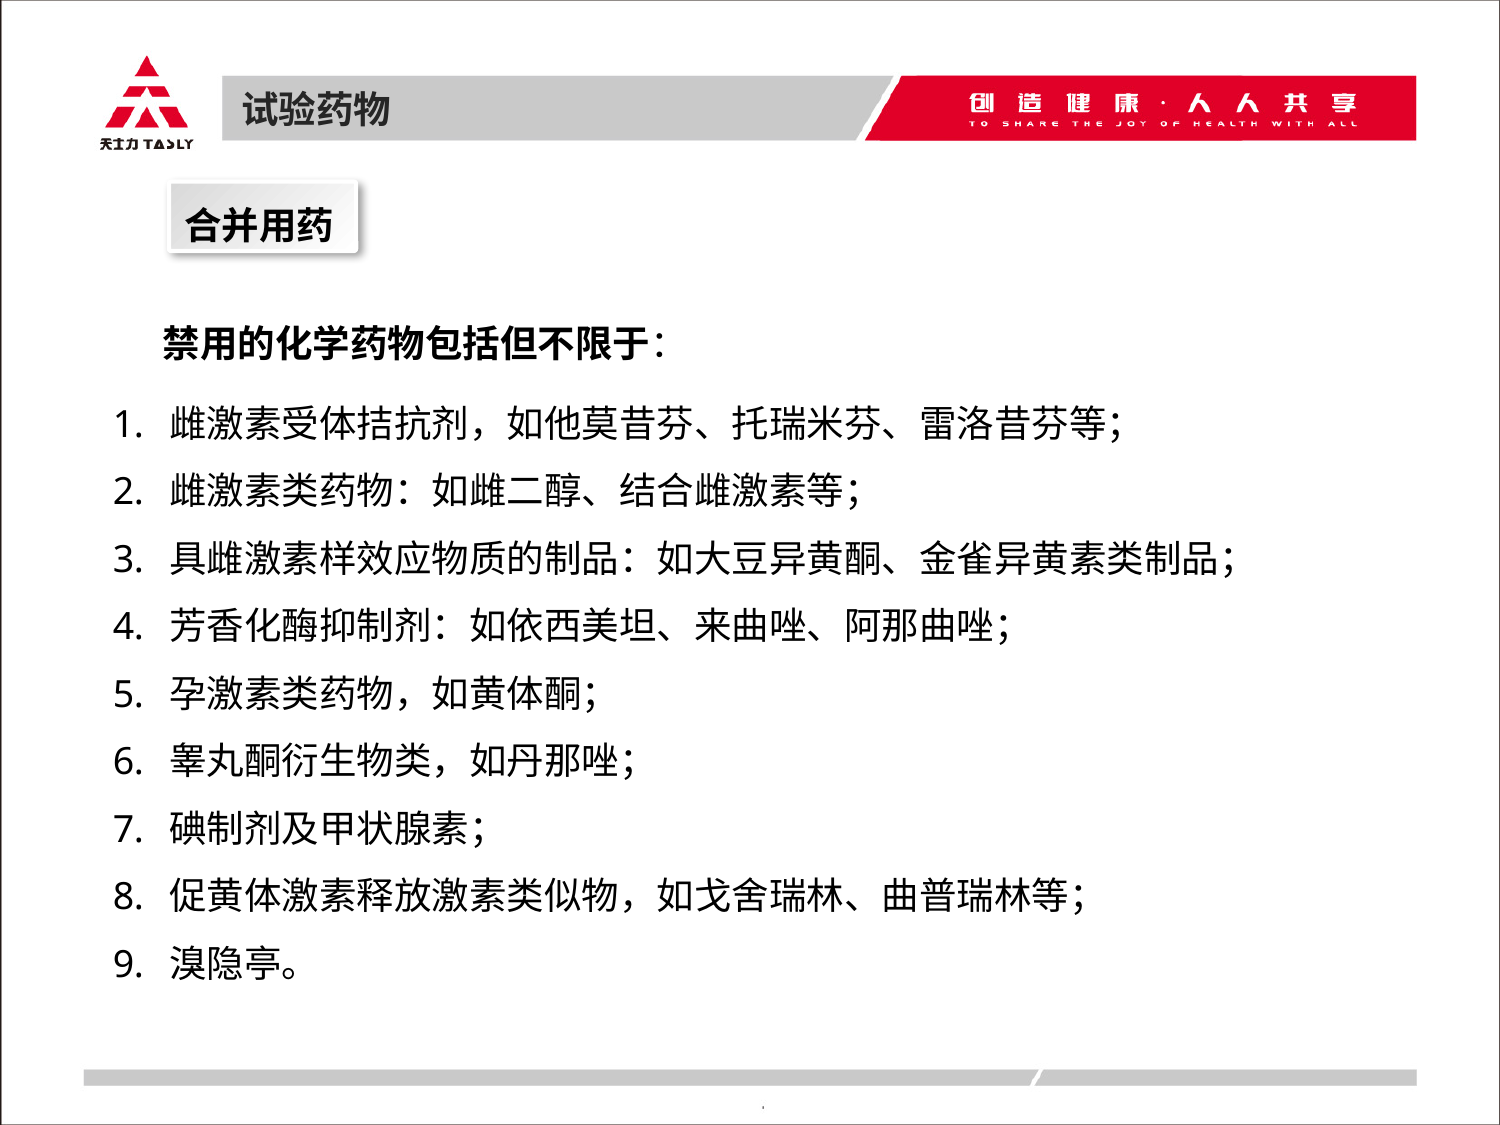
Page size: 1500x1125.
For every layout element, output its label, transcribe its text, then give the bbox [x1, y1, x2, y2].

text_box 合并用药 [168, 181, 357, 252]
text_box 试验药物 [226, 78, 407, 139]
picture [0, 0, 1500, 1125]
text_box 禁用的化学药物包括但不限于： 雌激素受体拮抗剂，如他莫昔芬、托瑞米芬、雷洛昔芬等； 雌激素类药物：如雌二醇、结合雌激素等； 具雌激素样效应物质的制品：如大豆异黄酮、金雀异黄素类制品； 芳香化酶抑制剂：如依西美坦、来曲唑、阿那曲唑； 孕激素类药物，如黄体酮； 睾丸酮衍生物类，如丹那唑； 碘制剂及甲状腺素； 促黄体激素释放激素类似物，如戈舍瑞林、曲普瑞林等； 溴隐亭。 [98, 289, 1351, 993]
